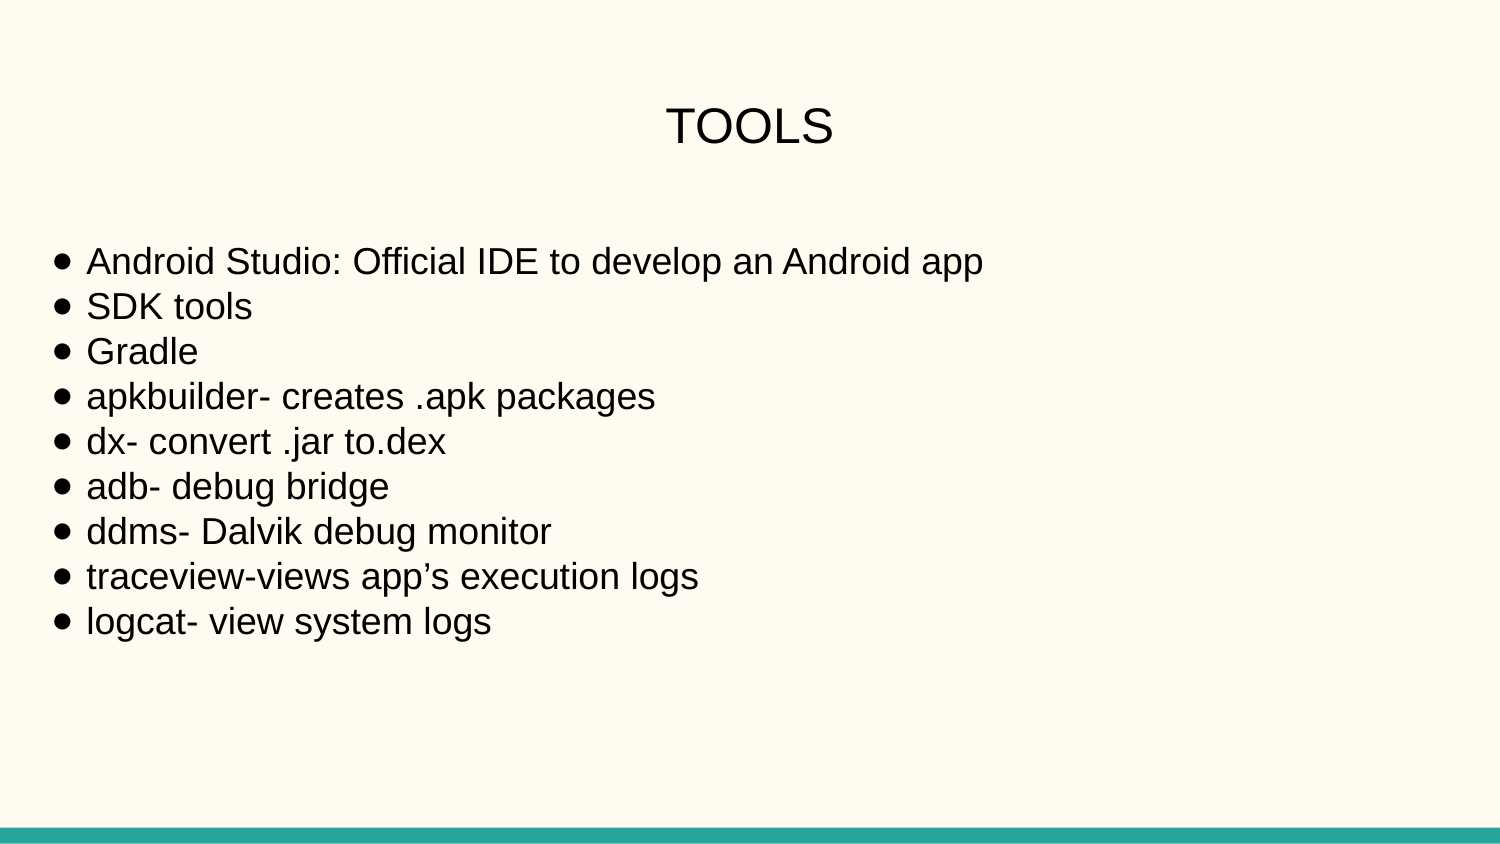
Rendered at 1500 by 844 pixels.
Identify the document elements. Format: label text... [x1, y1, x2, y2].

text_box TOOLS [51, 72, 1449, 174]
text_box Android Studio: Official IDE to develop an Android app SDK tools Gradle apkbuilder- creates .apk packages dx- convert .jar to.dex adb- debug bridge ddms- Dalvik debug monitor traceview-views app’s execution logs logcat- view system logs [51, 192, 1449, 731]
